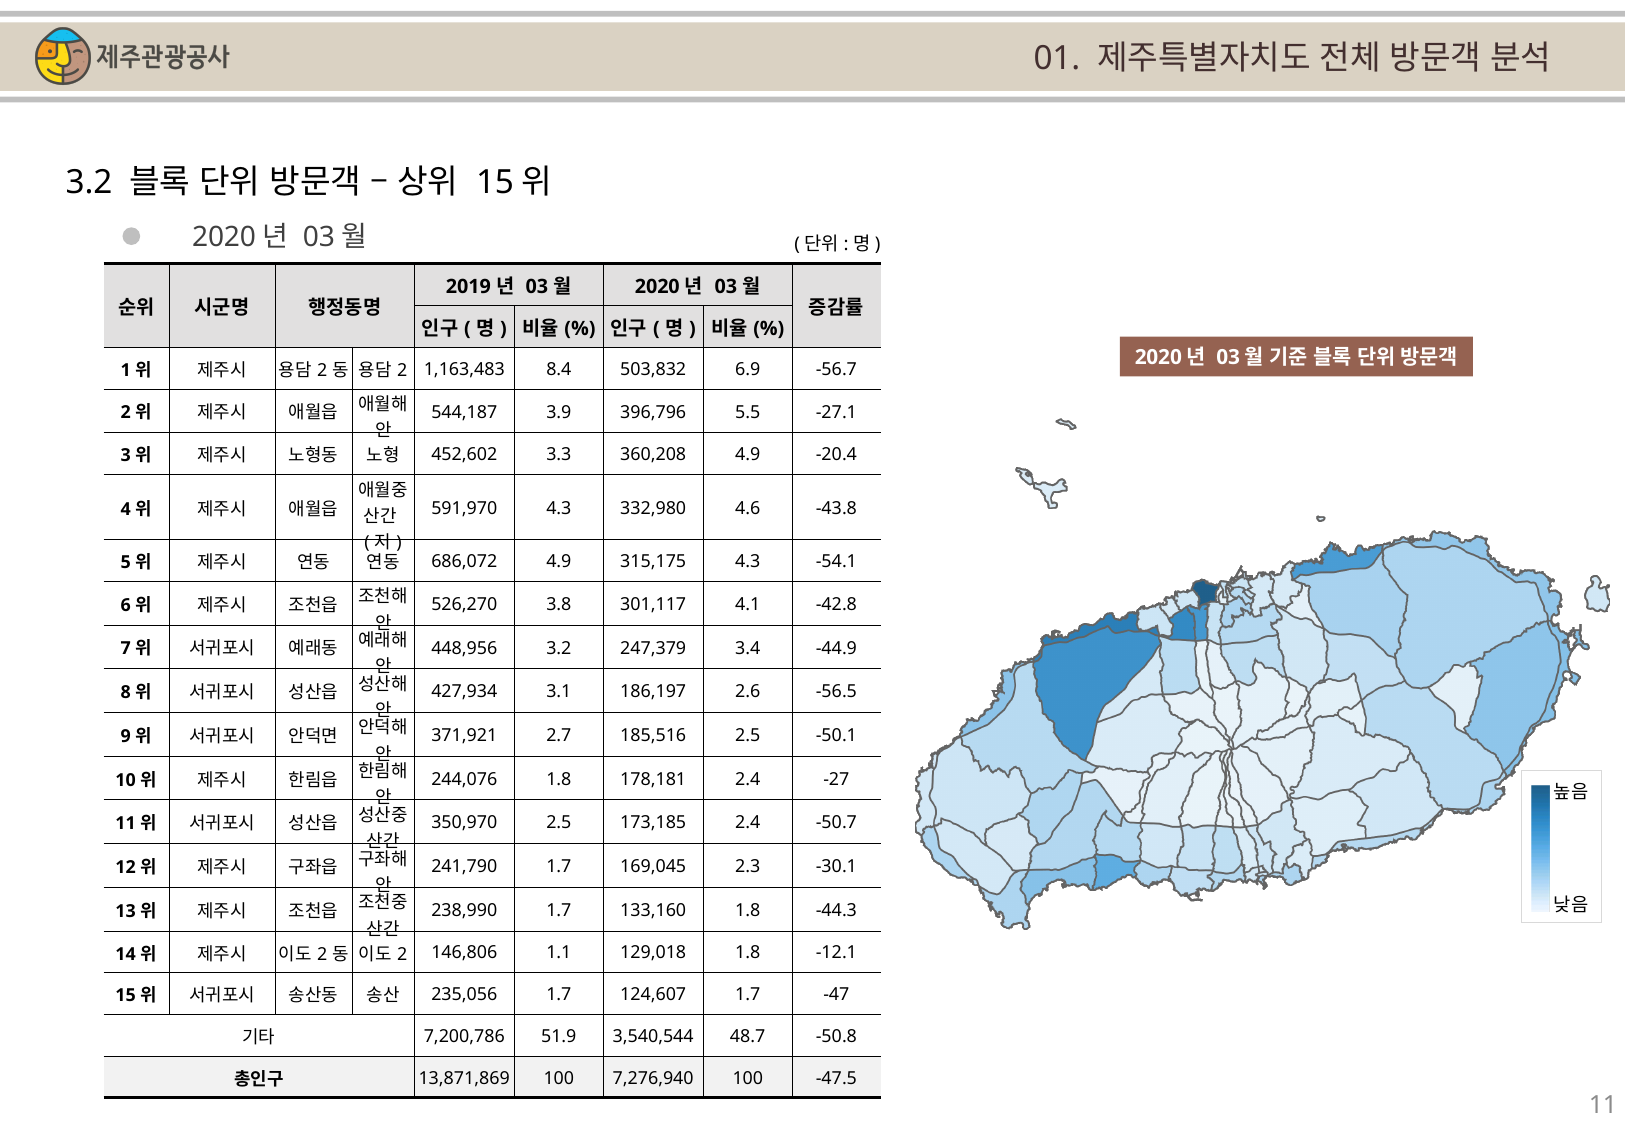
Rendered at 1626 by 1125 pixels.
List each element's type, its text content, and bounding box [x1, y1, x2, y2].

table_cell 비율(%) [704, 306, 792, 347]
table_cell 애월중산간(저) [353, 475, 414, 539]
table_cell 제주시 [170, 348, 275, 389]
table_cell 1.1 [515, 932, 603, 972]
table_cell 제주시 [170, 475, 275, 539]
table_cell -12.1 [793, 932, 881, 972]
text_box 2020년 03월 [176, 210, 383, 260]
table_cell 9위 [104, 713, 169, 756]
table_cell 구좌읍 [276, 844, 352, 887]
table_cell 371,921 [415, 713, 514, 756]
table_cell -44.3 [793, 888, 881, 931]
table_cell 한림해안 [353, 757, 414, 799]
table_cell 4.9 [515, 540, 603, 581]
table_cell 591,970 [415, 475, 514, 539]
table_cell 350,970 [415, 800, 514, 843]
table_cell 연동 [353, 540, 414, 581]
table_cell 3.2 [515, 626, 603, 668]
table_cell 5위 [104, 540, 169, 581]
table_cell 노형동 [276, 433, 352, 474]
table_cell 452,602 [415, 433, 514, 474]
table_cell 1.7 [515, 844, 603, 887]
table_cell 2.4 [704, 800, 792, 843]
table_cell 제주시 [170, 390, 275, 432]
table_cell 송산동 [276, 973, 352, 1014]
table_cell 129,018 [604, 932, 703, 972]
table_cell 서귀포시 [170, 800, 275, 843]
table_cell 2.7 [515, 713, 603, 756]
table_cell 11위 [104, 800, 169, 843]
table_cell 총인구 [104, 1057, 414, 1096]
table_cell 14위 [104, 932, 169, 972]
table_cell 조천중산간 [353, 888, 414, 931]
table_cell 1.7 [515, 973, 603, 1014]
text_box 01. 제주특별자치도 전체 방문객 분석 [891, 28, 1595, 84]
picture [31, 26, 232, 87]
table_cell 예래동 [276, 626, 352, 668]
table_cell 제주시 [170, 888, 275, 931]
table_cell 133,160 [604, 888, 703, 931]
table_cell 서귀포시 [170, 713, 275, 756]
table_cell -44.9 [793, 626, 881, 668]
table_header 시군명 [170, 265, 275, 347]
table_cell 8위 [104, 669, 169, 712]
table_cell 100 [515, 1057, 603, 1096]
table_cell 성산읍 [276, 669, 352, 712]
table_cell 4.6 [704, 475, 792, 539]
table_cell 성산중산간 [353, 800, 414, 843]
table_cell 3.9 [515, 390, 603, 432]
table_cell 조천읍 [276, 582, 352, 625]
table_cell 124,607 [604, 973, 703, 1014]
table_cell -20.4 [793, 433, 881, 474]
table_cell 8.4 [515, 348, 603, 389]
table_header 순위 [104, 265, 169, 347]
table_cell 686,072 [415, 540, 514, 581]
table_cell 기타 [104, 1015, 414, 1056]
table_header 행정동명 [276, 265, 414, 347]
table_cell 100 [704, 1057, 792, 1096]
table_cell 3.8 [515, 582, 603, 625]
table_cell 인구(명) [415, 306, 514, 347]
table_cell -27.1 [793, 390, 881, 432]
table_cell -50.1 [793, 713, 881, 756]
table_cell -56.5 [793, 669, 881, 712]
table_cell -47 [793, 973, 881, 1014]
text_box [121, 226, 141, 246]
table_cell 애월해안 [353, 390, 414, 432]
table_cell 3.1 [515, 669, 603, 712]
table_cell 예래해안 [353, 626, 414, 668]
table_cell 244,076 [415, 757, 514, 799]
table_cell 용담2 [353, 348, 414, 389]
table_cell 13,871,869 [415, 1057, 514, 1096]
text_box (단위:명) [779, 224, 896, 262]
table_cell 제주시 [170, 540, 275, 581]
table_cell 조천읍 [276, 888, 352, 931]
table_cell -54.1 [793, 540, 881, 581]
table_cell 301,117 [604, 582, 703, 625]
table_cell 2.3 [704, 844, 792, 887]
table_cell 제주시 [170, 582, 275, 625]
table_cell 이도2동 [276, 932, 352, 972]
table_cell 360,208 [604, 433, 703, 474]
table_cell 10위 [104, 757, 169, 799]
table_cell 4위 [104, 475, 169, 539]
table_cell 송산 [353, 973, 414, 1014]
table_cell 안덕면 [276, 713, 352, 756]
table_cell 애월읍 [276, 390, 352, 432]
table_cell -42.8 [793, 582, 881, 625]
table_cell 제주시 [170, 757, 275, 799]
table_cell 2위 [104, 390, 169, 432]
table_cell 6위 [104, 582, 169, 625]
table_cell 7위 [104, 626, 169, 668]
table_cell 2.6 [704, 669, 792, 712]
table_cell 이도2 [353, 932, 414, 972]
table_cell 1.8 [515, 757, 603, 799]
table_cell 396,796 [604, 390, 703, 432]
table_cell 544,187 [415, 390, 514, 432]
table_cell 서귀포시 [170, 626, 275, 668]
table_cell 1,163,483 [415, 348, 514, 389]
table_cell 3.4 [704, 626, 792, 668]
picture [915, 236, 1610, 1112]
table_cell 247,379 [604, 626, 703, 668]
text_box 3.2 블록 단위 방문객 – 상위 15위 [50, 152, 1144, 208]
table_cell 인구(명) [604, 306, 703, 347]
table_header 2019년 03월 [415, 265, 603, 305]
table_cell 3,540,544 [604, 1015, 703, 1056]
table_cell 2.4 [704, 757, 792, 799]
table_cell 13위 [104, 888, 169, 931]
table_header 증감률 [793, 265, 881, 347]
table_cell 1.8 [704, 888, 792, 931]
table_cell 애월읍 [276, 475, 352, 539]
table_cell 비율(%) [515, 306, 603, 347]
table_cell 503,832 [604, 348, 703, 389]
table_cell 제주시 [170, 433, 275, 474]
table_cell -50.7 [793, 800, 881, 843]
table_cell 235,056 [415, 973, 514, 1014]
table_cell 1.8 [704, 932, 792, 972]
table_cell -43.8 [793, 475, 881, 539]
table_cell 178,181 [604, 757, 703, 799]
slide_number 11 [1251, 1063, 1618, 1123]
table_cell 332,980 [604, 475, 703, 539]
table_cell 241,790 [415, 844, 514, 887]
table_cell 성산읍 [276, 800, 352, 843]
table_cell -56.7 [793, 348, 881, 389]
table_cell 4.1 [704, 582, 792, 625]
table_cell 15위 [104, 973, 169, 1014]
table_cell 한림읍 [276, 757, 352, 799]
table_cell 186,197 [604, 669, 703, 712]
table_cell 427,934 [415, 669, 514, 712]
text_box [1521, 770, 1618, 925]
table_cell 7,200,786 [415, 1015, 514, 1056]
table_cell 제주시 [170, 844, 275, 887]
table_cell 146,806 [415, 932, 514, 972]
table_cell -50.8 [793, 1015, 881, 1056]
table_cell 2.5 [704, 713, 792, 756]
table_cell 526,270 [415, 582, 514, 625]
table_cell 안덕해안 [353, 713, 414, 756]
table_cell 3.3 [515, 433, 603, 474]
table_cell 7,276,940 [604, 1057, 703, 1096]
table_cell 3위 [104, 433, 169, 474]
table_cell 12위 [104, 844, 169, 887]
table_cell 1.7 [704, 973, 792, 1014]
table_cell -47.5 [793, 1057, 881, 1096]
table_cell 51.9 [515, 1015, 603, 1056]
table_cell -27 [793, 757, 881, 799]
table_cell 315,175 [604, 540, 703, 581]
table_cell 노형 [353, 433, 414, 474]
table_cell 169,045 [604, 844, 703, 887]
table_cell 용담2동 [276, 348, 352, 389]
table_cell 서귀포시 [170, 973, 275, 1014]
table_cell 238,990 [415, 888, 514, 931]
table_header 2020년 03월 [604, 265, 792, 305]
table_cell 2.5 [515, 800, 603, 843]
table_cell -30.1 [793, 844, 881, 887]
table_cell 제주시 [170, 932, 275, 972]
table_cell 4.3 [704, 540, 792, 581]
table_cell 4.3 [515, 475, 603, 539]
table_cell 연동 [276, 540, 352, 581]
table_cell 6.9 [704, 348, 792, 389]
table_cell 1.7 [515, 888, 603, 931]
table_cell 48.7 [704, 1015, 792, 1056]
table_cell 구좌해안 [353, 844, 414, 887]
table_cell 185,516 [604, 713, 703, 756]
table_cell 성산해안 [353, 669, 414, 712]
table_cell 448,956 [415, 626, 514, 668]
table_cell 1위 [104, 348, 169, 389]
table_cell 5.5 [704, 390, 792, 432]
table_cell 173,185 [604, 800, 703, 843]
table_cell 서귀포시 [170, 669, 275, 712]
table_cell 4.9 [704, 433, 792, 474]
table_cell 조천해안 [353, 582, 414, 625]
